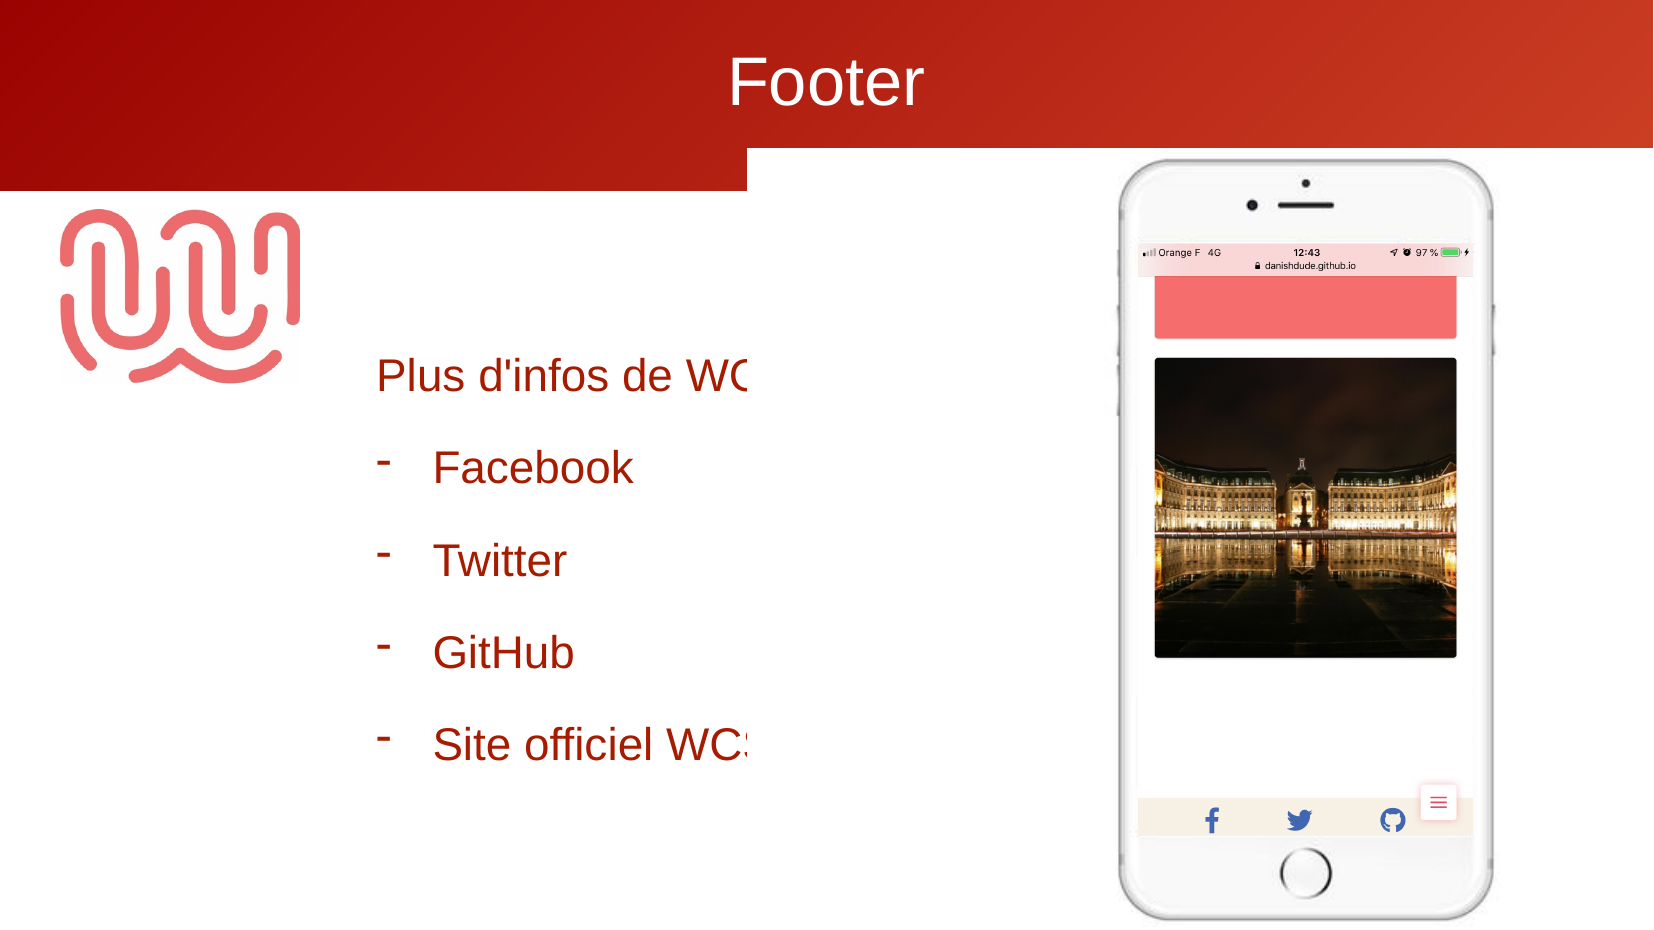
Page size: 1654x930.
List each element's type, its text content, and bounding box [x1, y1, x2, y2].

picture [59, 209, 300, 385]
title Footer [0, 0, 1653, 191]
picture [747, 148, 1654, 930]
text_box Plus d'infos de WCS en 1 clic: Facebook Twitter GitHub Site officiel WCS [BDX] [361, 338, 747, 861]
